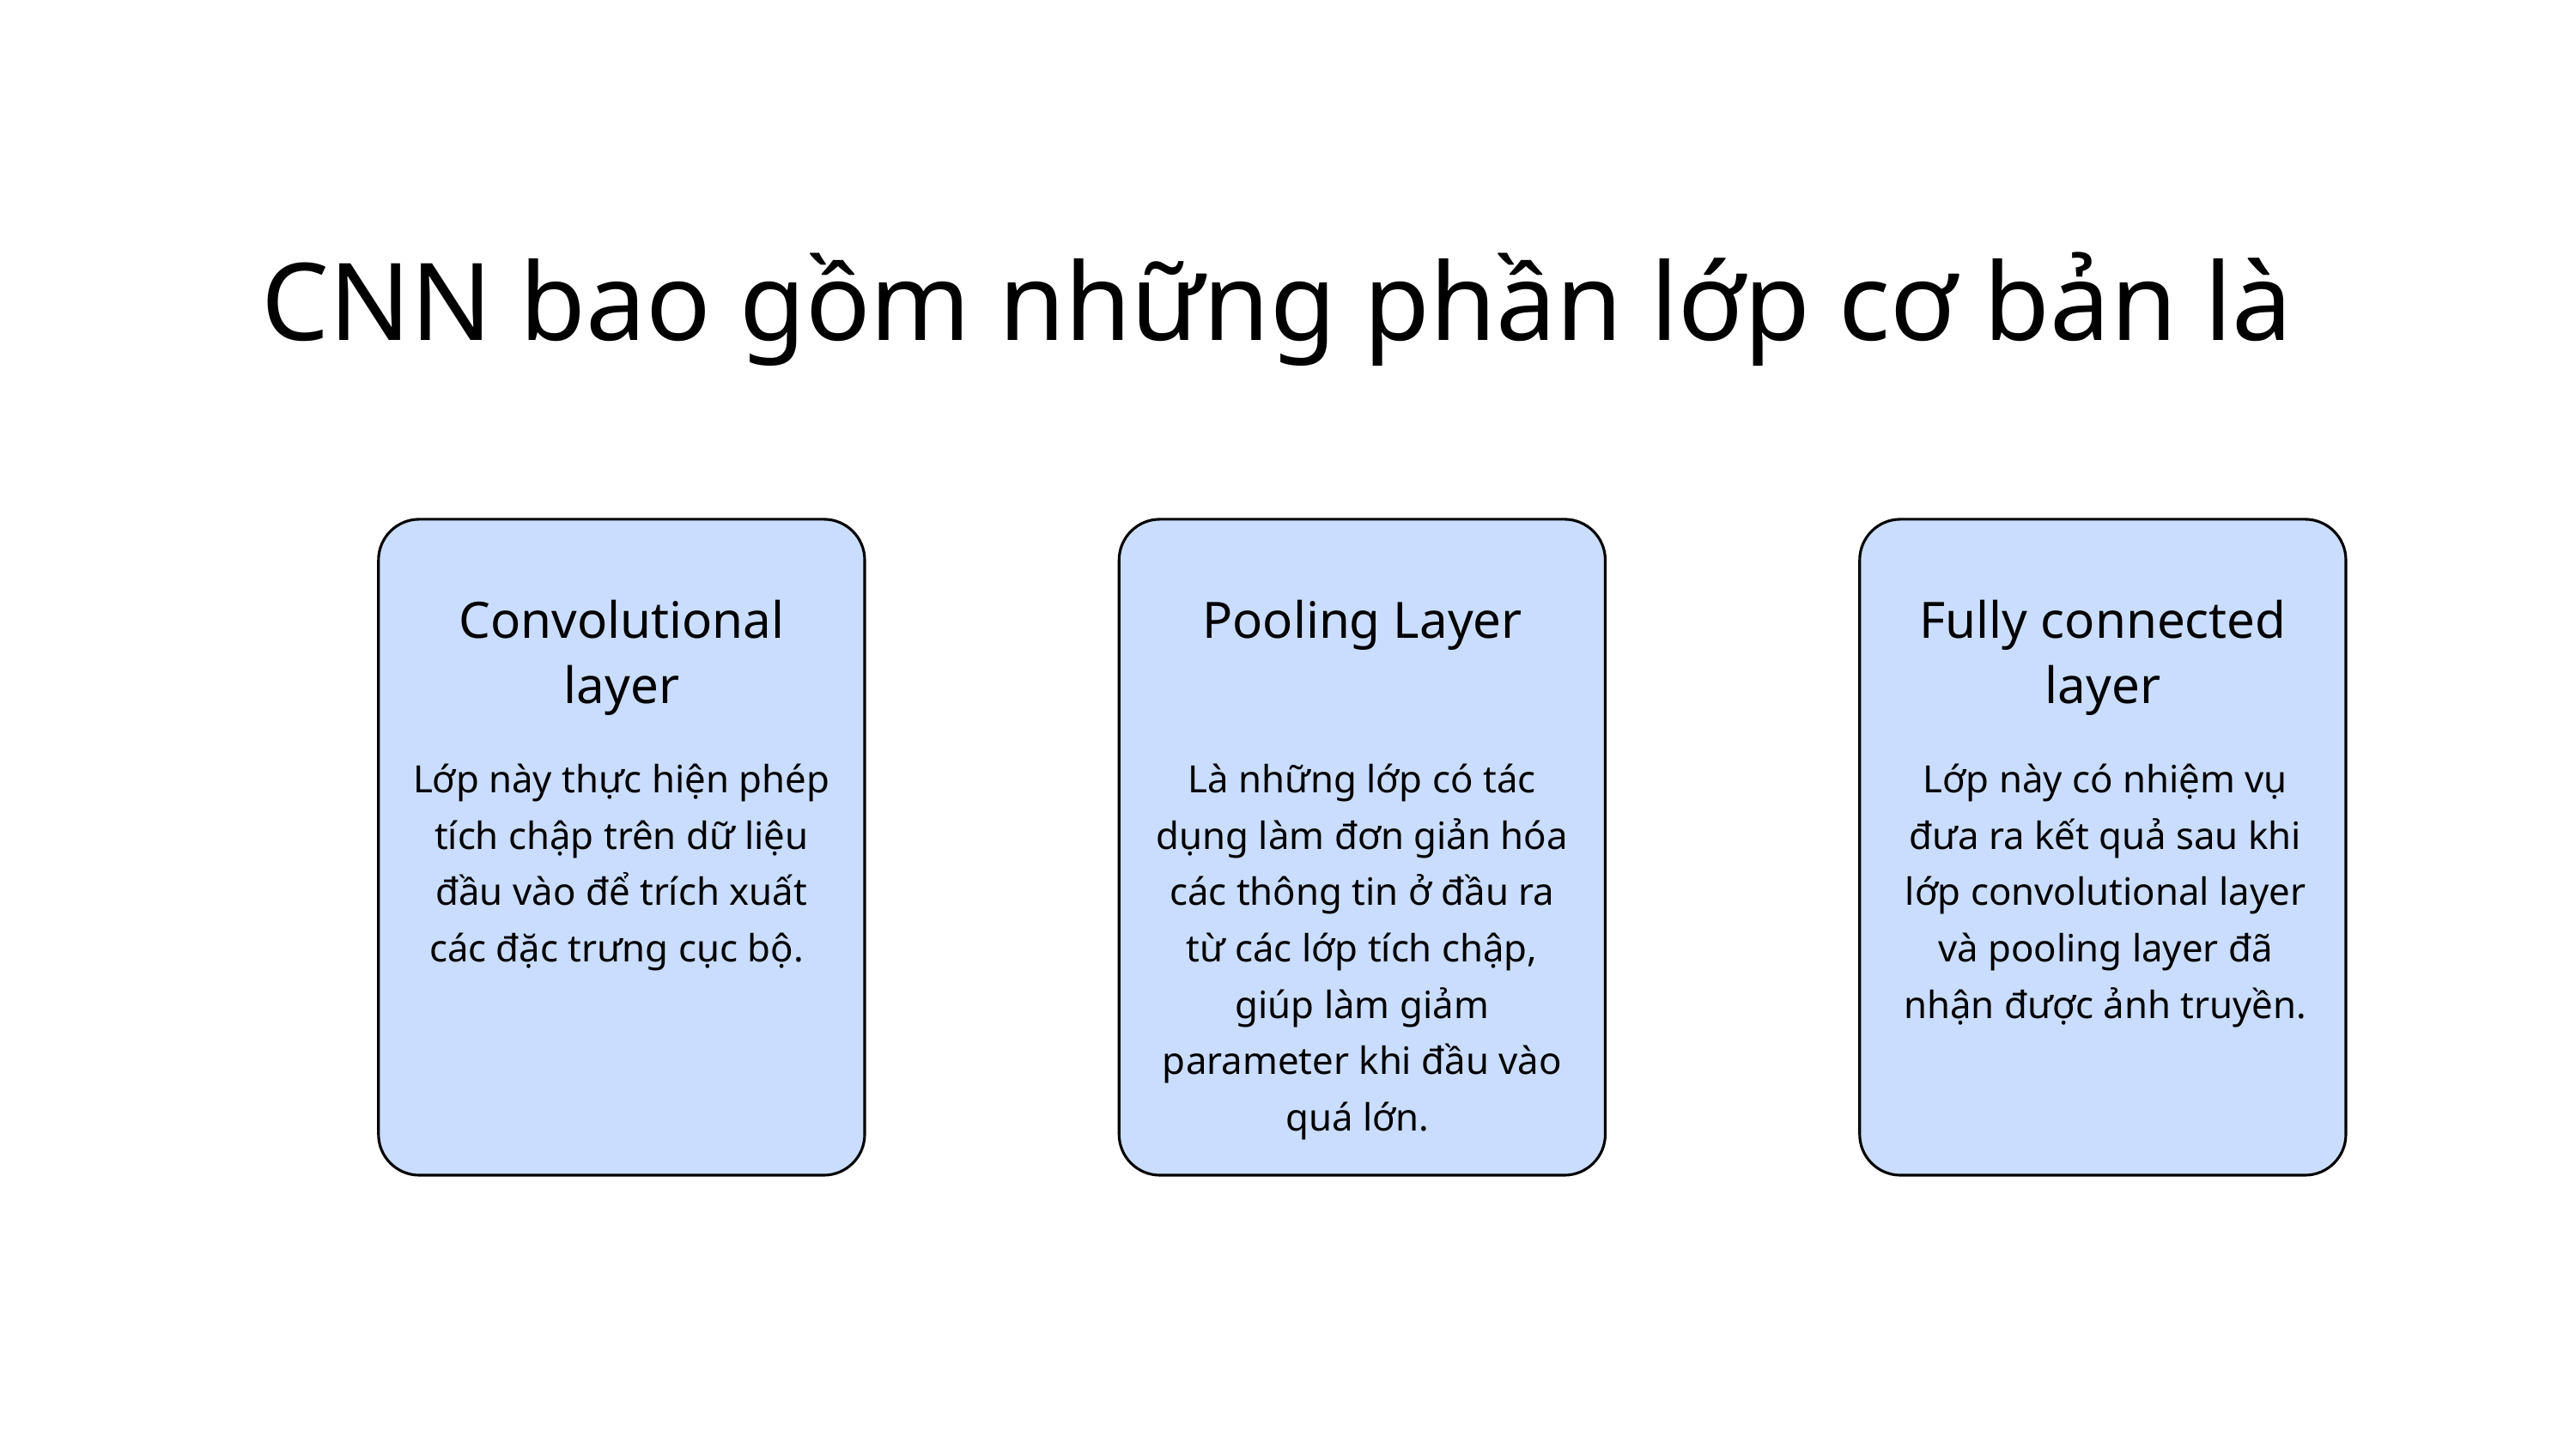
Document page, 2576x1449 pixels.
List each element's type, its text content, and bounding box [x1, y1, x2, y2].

text_box CNN bao gồm những phần lớp cơ bản là [151, 253, 2432, 362]
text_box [1859, 518, 2347, 1176]
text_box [378, 518, 866, 1176]
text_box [1119, 518, 1606, 1176]
